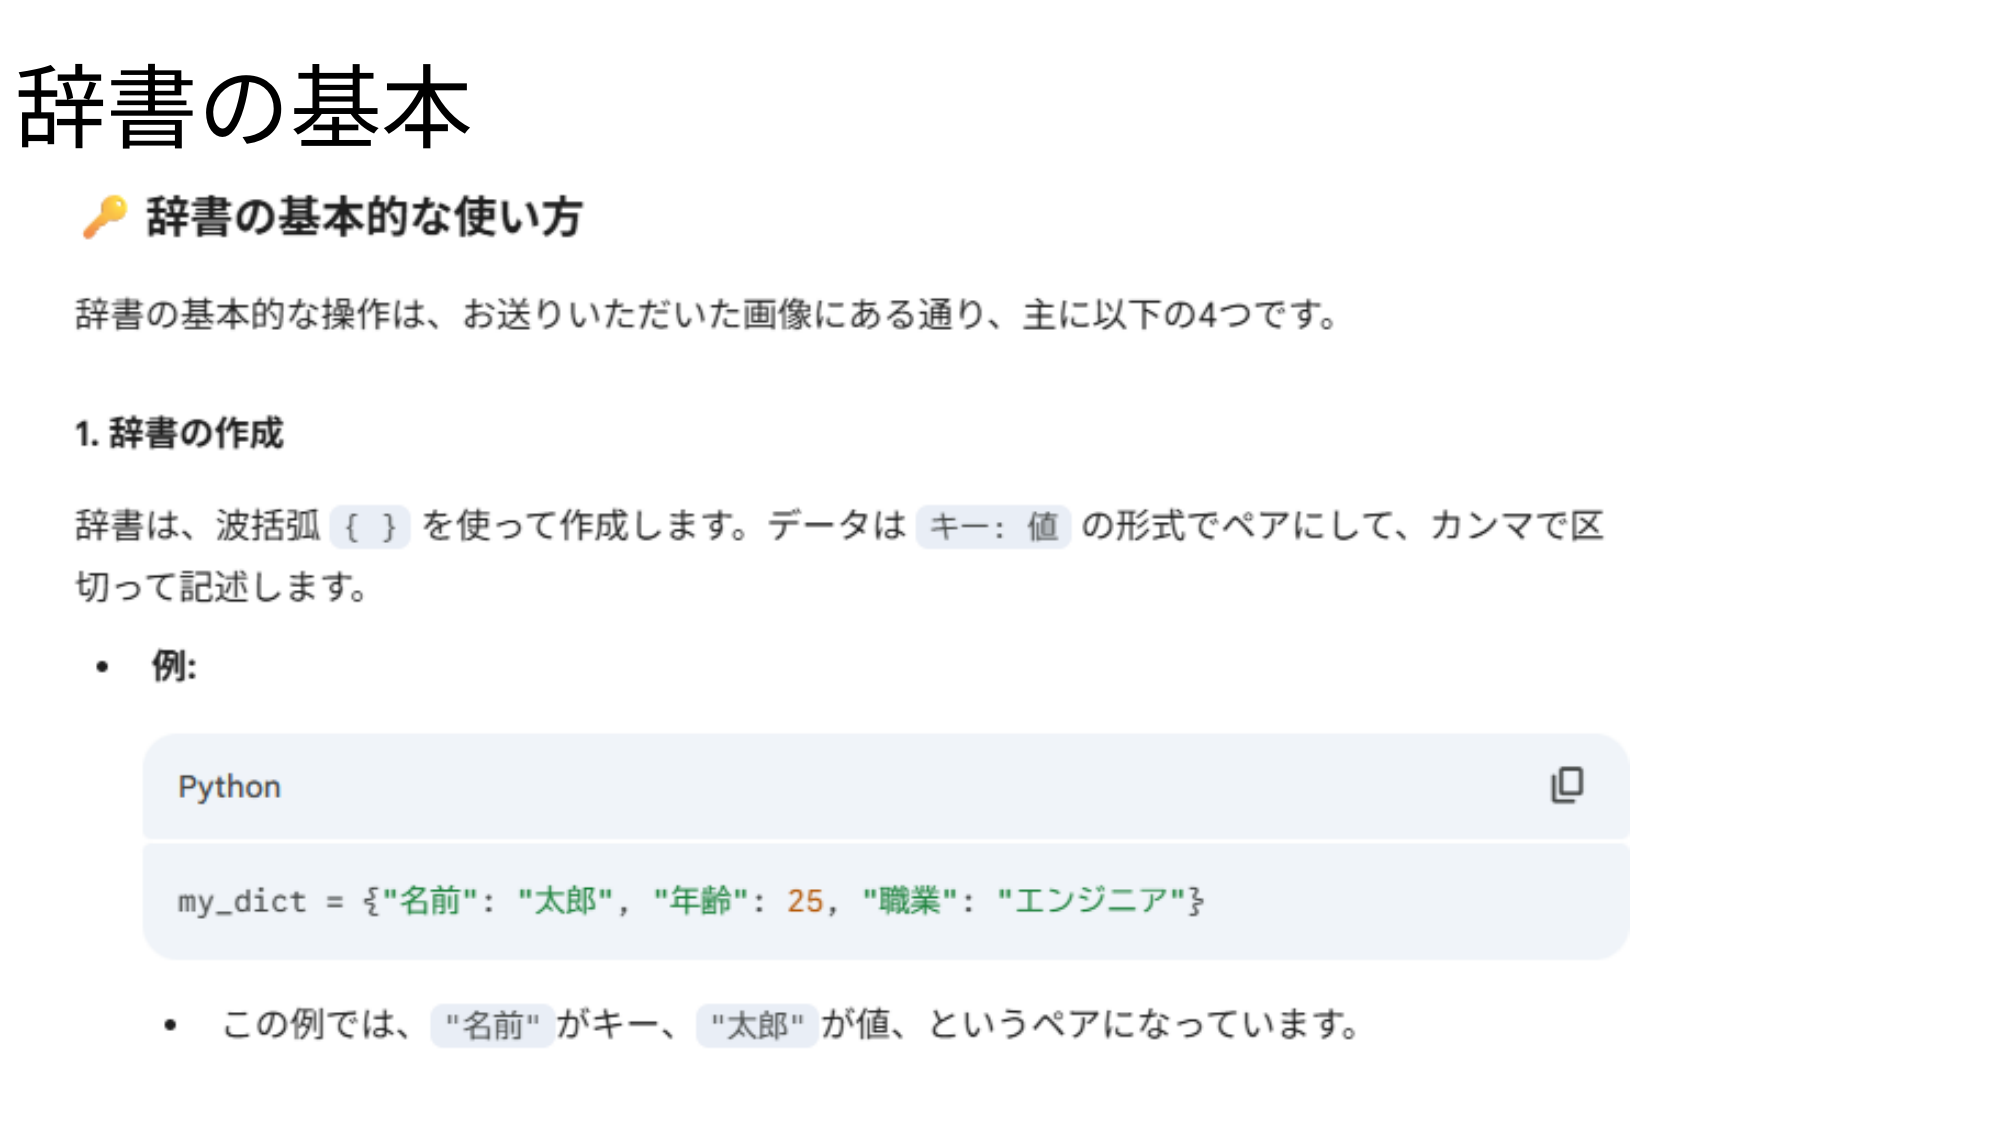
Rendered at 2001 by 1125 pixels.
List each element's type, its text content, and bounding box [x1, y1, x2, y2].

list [49, 176, 1630, 1077]
title 辞書の基本 [0, 3, 1725, 221]
